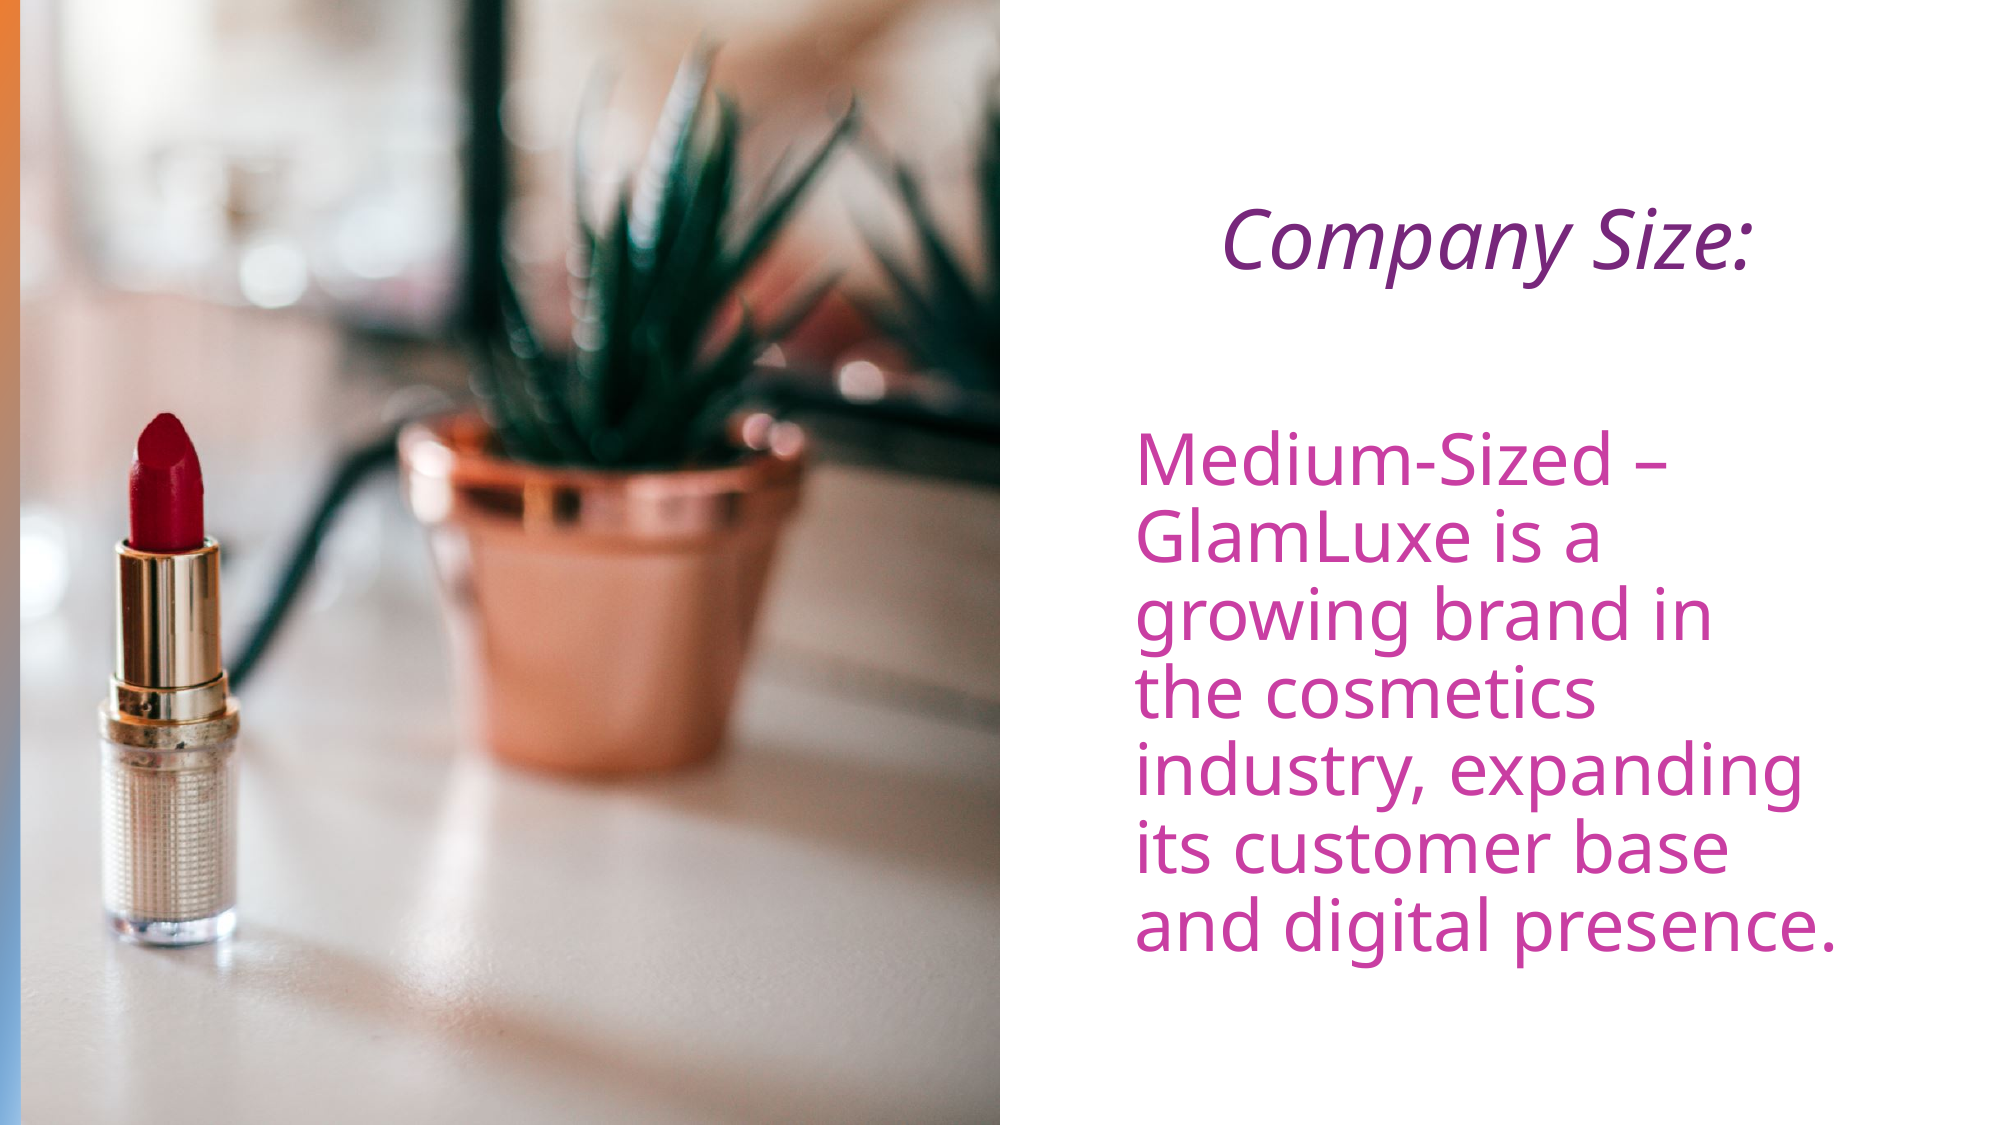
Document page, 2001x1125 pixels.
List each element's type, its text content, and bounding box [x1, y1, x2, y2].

title Company Size: [1119, 30, 1857, 296]
list Medium-Sized – GlamLuxe is a growing brand in the cosmetics industry, expanding its customer base and digital presence. [1119, 415, 1857, 982]
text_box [0, 0, 21, 1125]
picture [21, 0, 1000, 1125]
